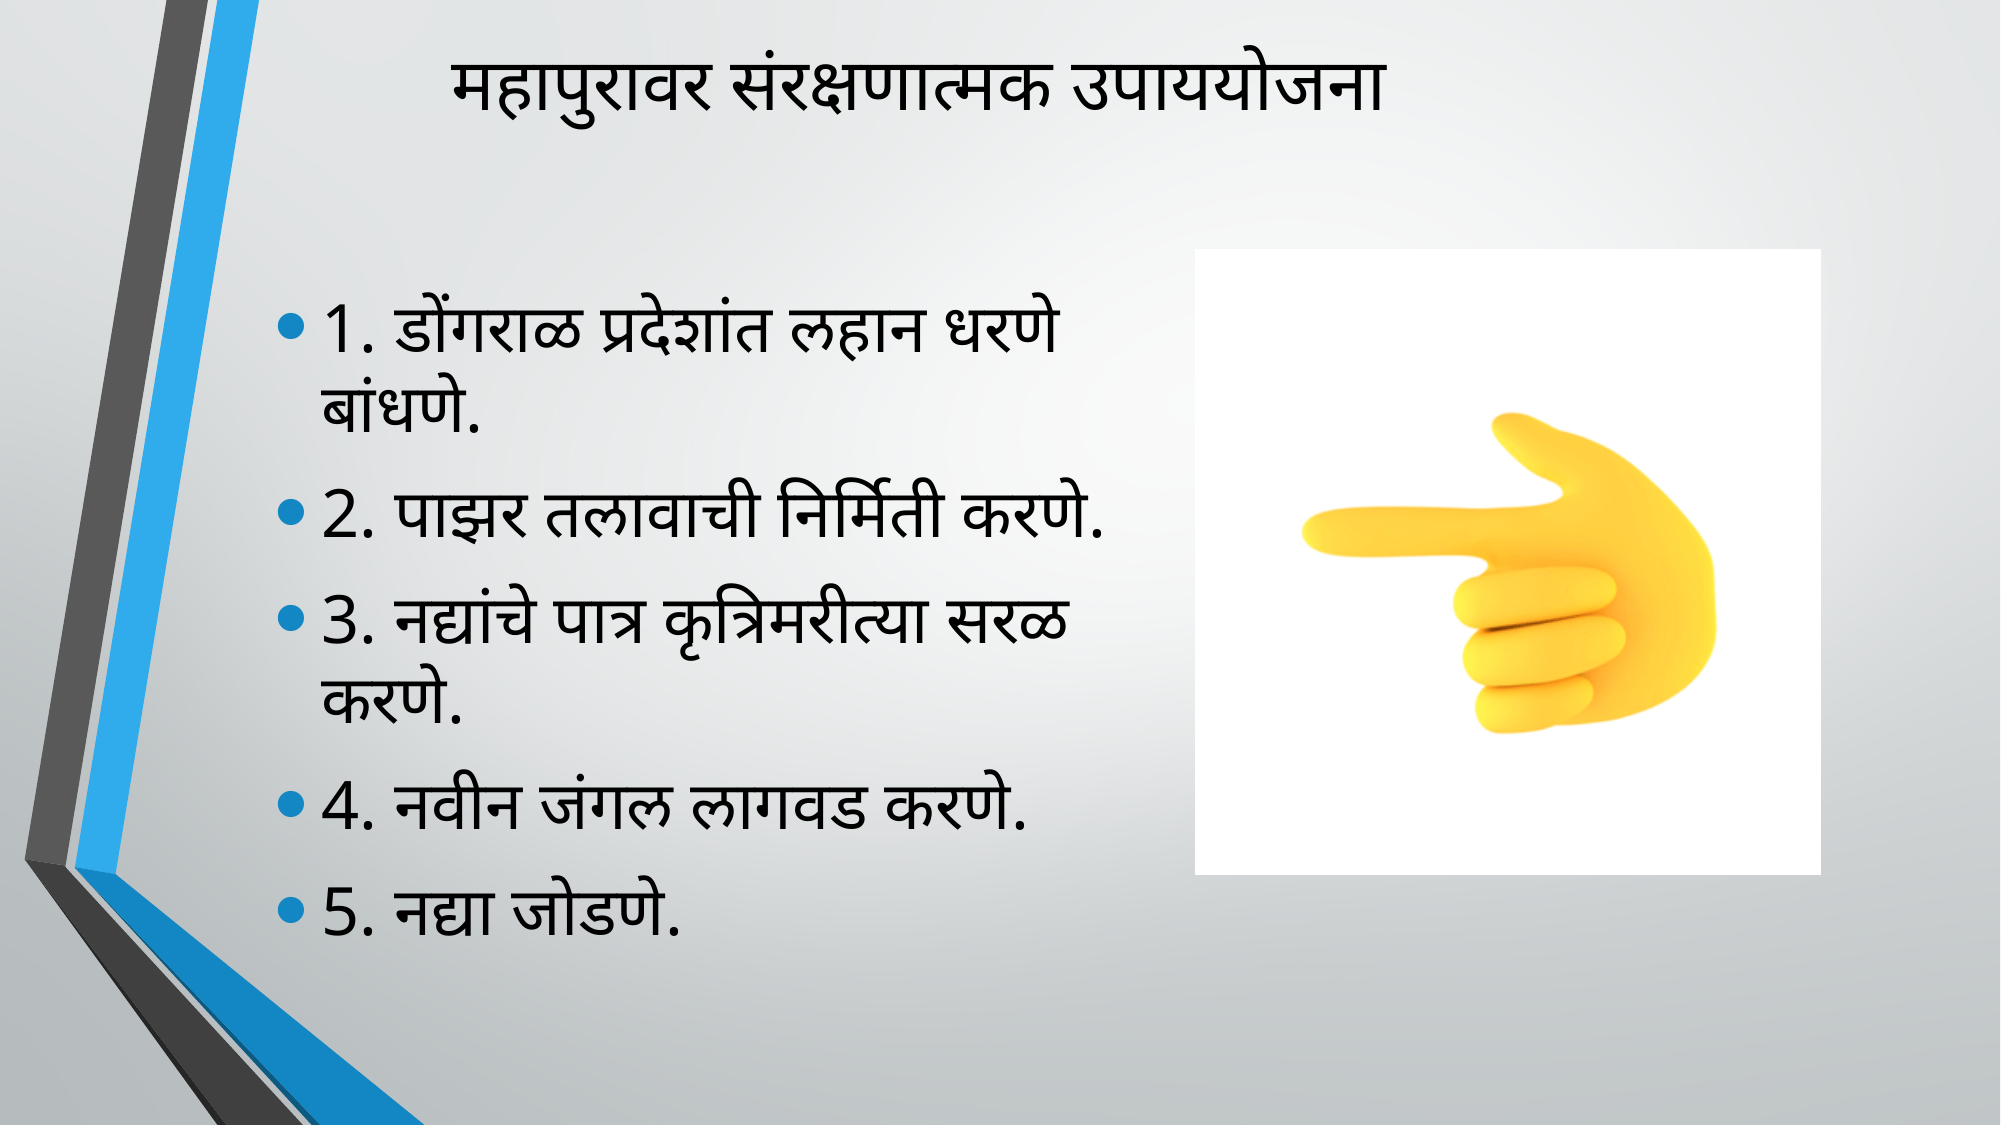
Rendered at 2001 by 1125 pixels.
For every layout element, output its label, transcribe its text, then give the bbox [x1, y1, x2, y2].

list 1. डोंगराळ प्रदेशांत लहान धरणे बांधणे. 2. पाझर तलावाची निर्मिती करणे. 3. नद्यांचे पात्र कृत्रिमरीत्या सरळ करणे. 4. नवीन जंगल लागवड करणे. 5. नद्या जोडणे. [259, 214, 1127, 1020]
title महापुरावर संरक्षणात्मक उपाययोजना [56, 30, 1782, 133]
picture [1195, 249, 1821, 876]
